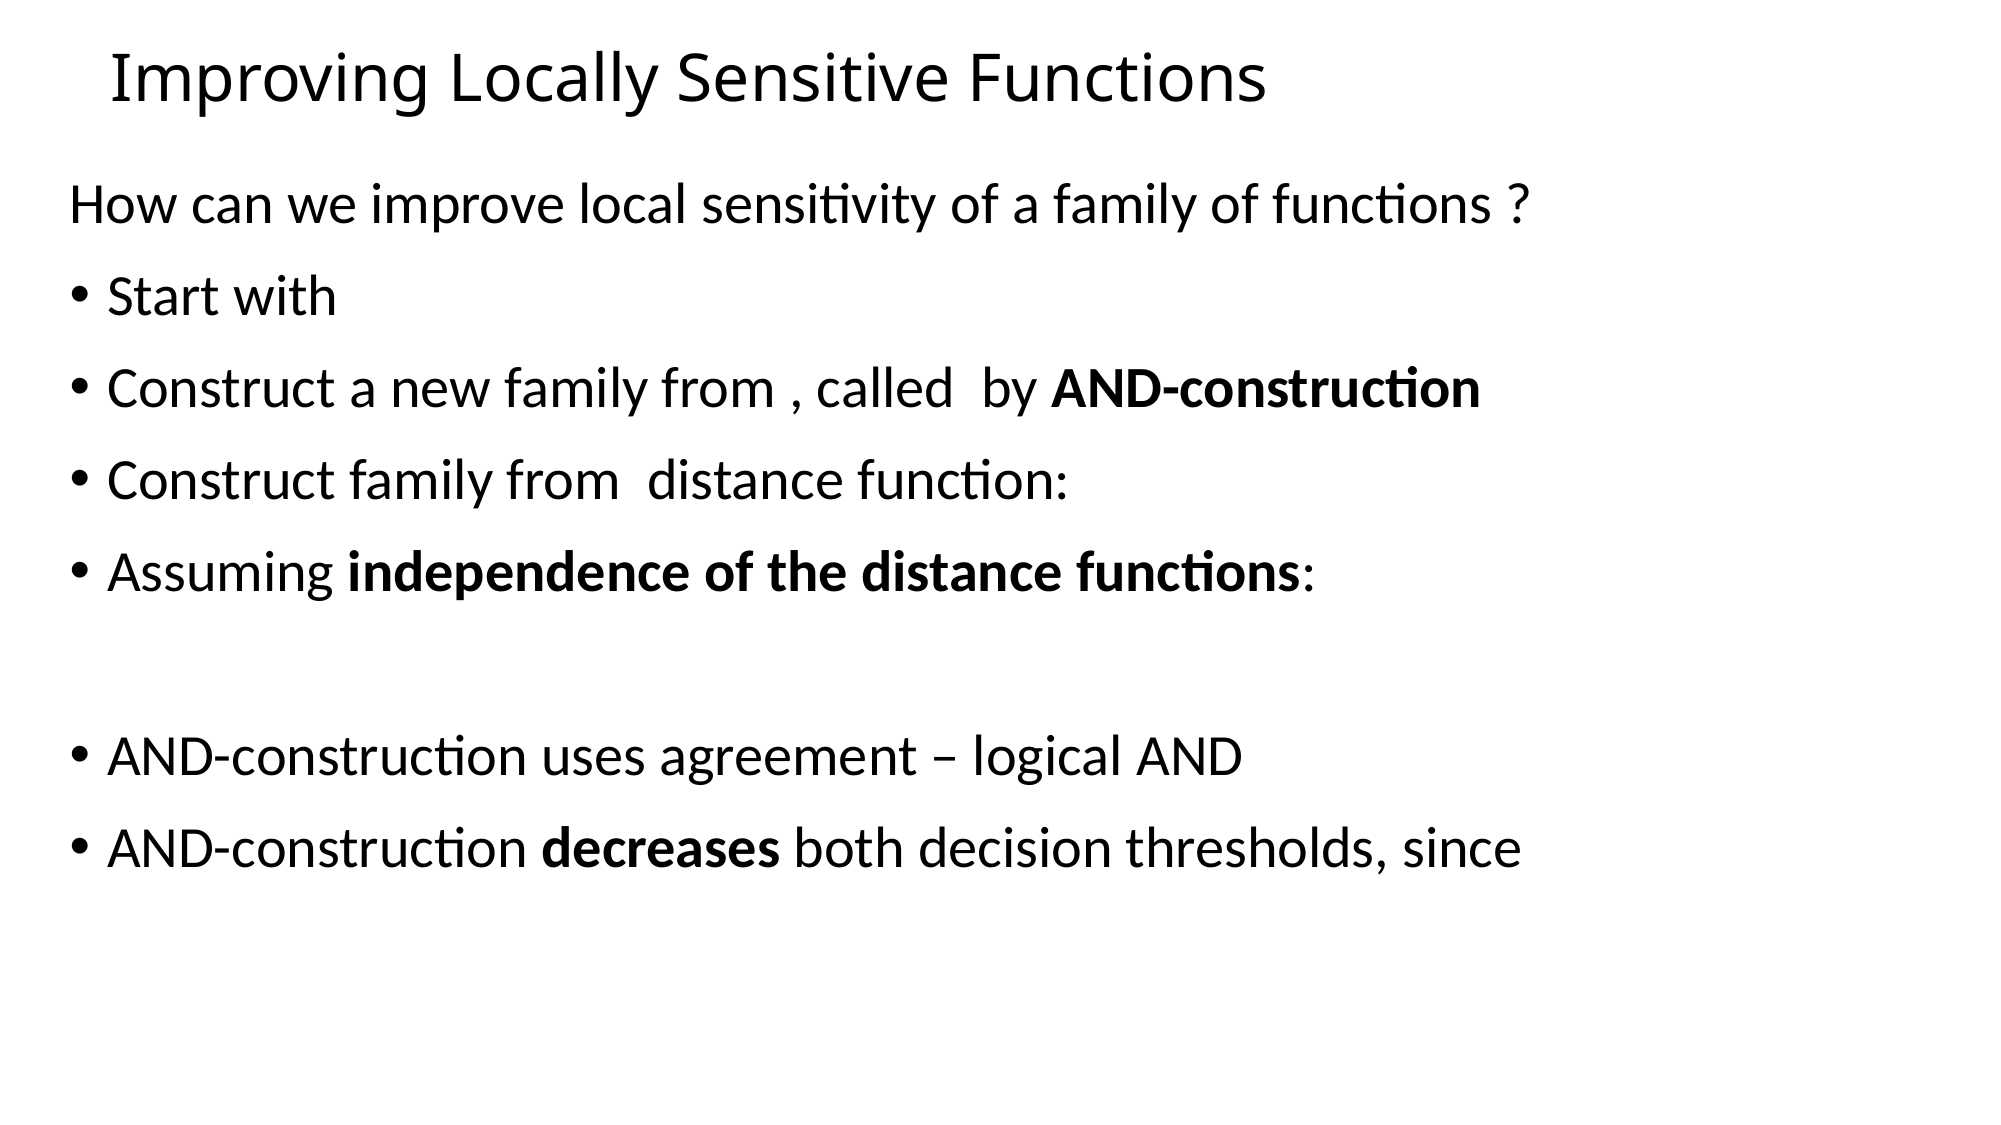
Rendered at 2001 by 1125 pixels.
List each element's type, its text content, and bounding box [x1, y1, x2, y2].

title Improving Locally Sensitive Functions [95, 36, 1821, 124]
